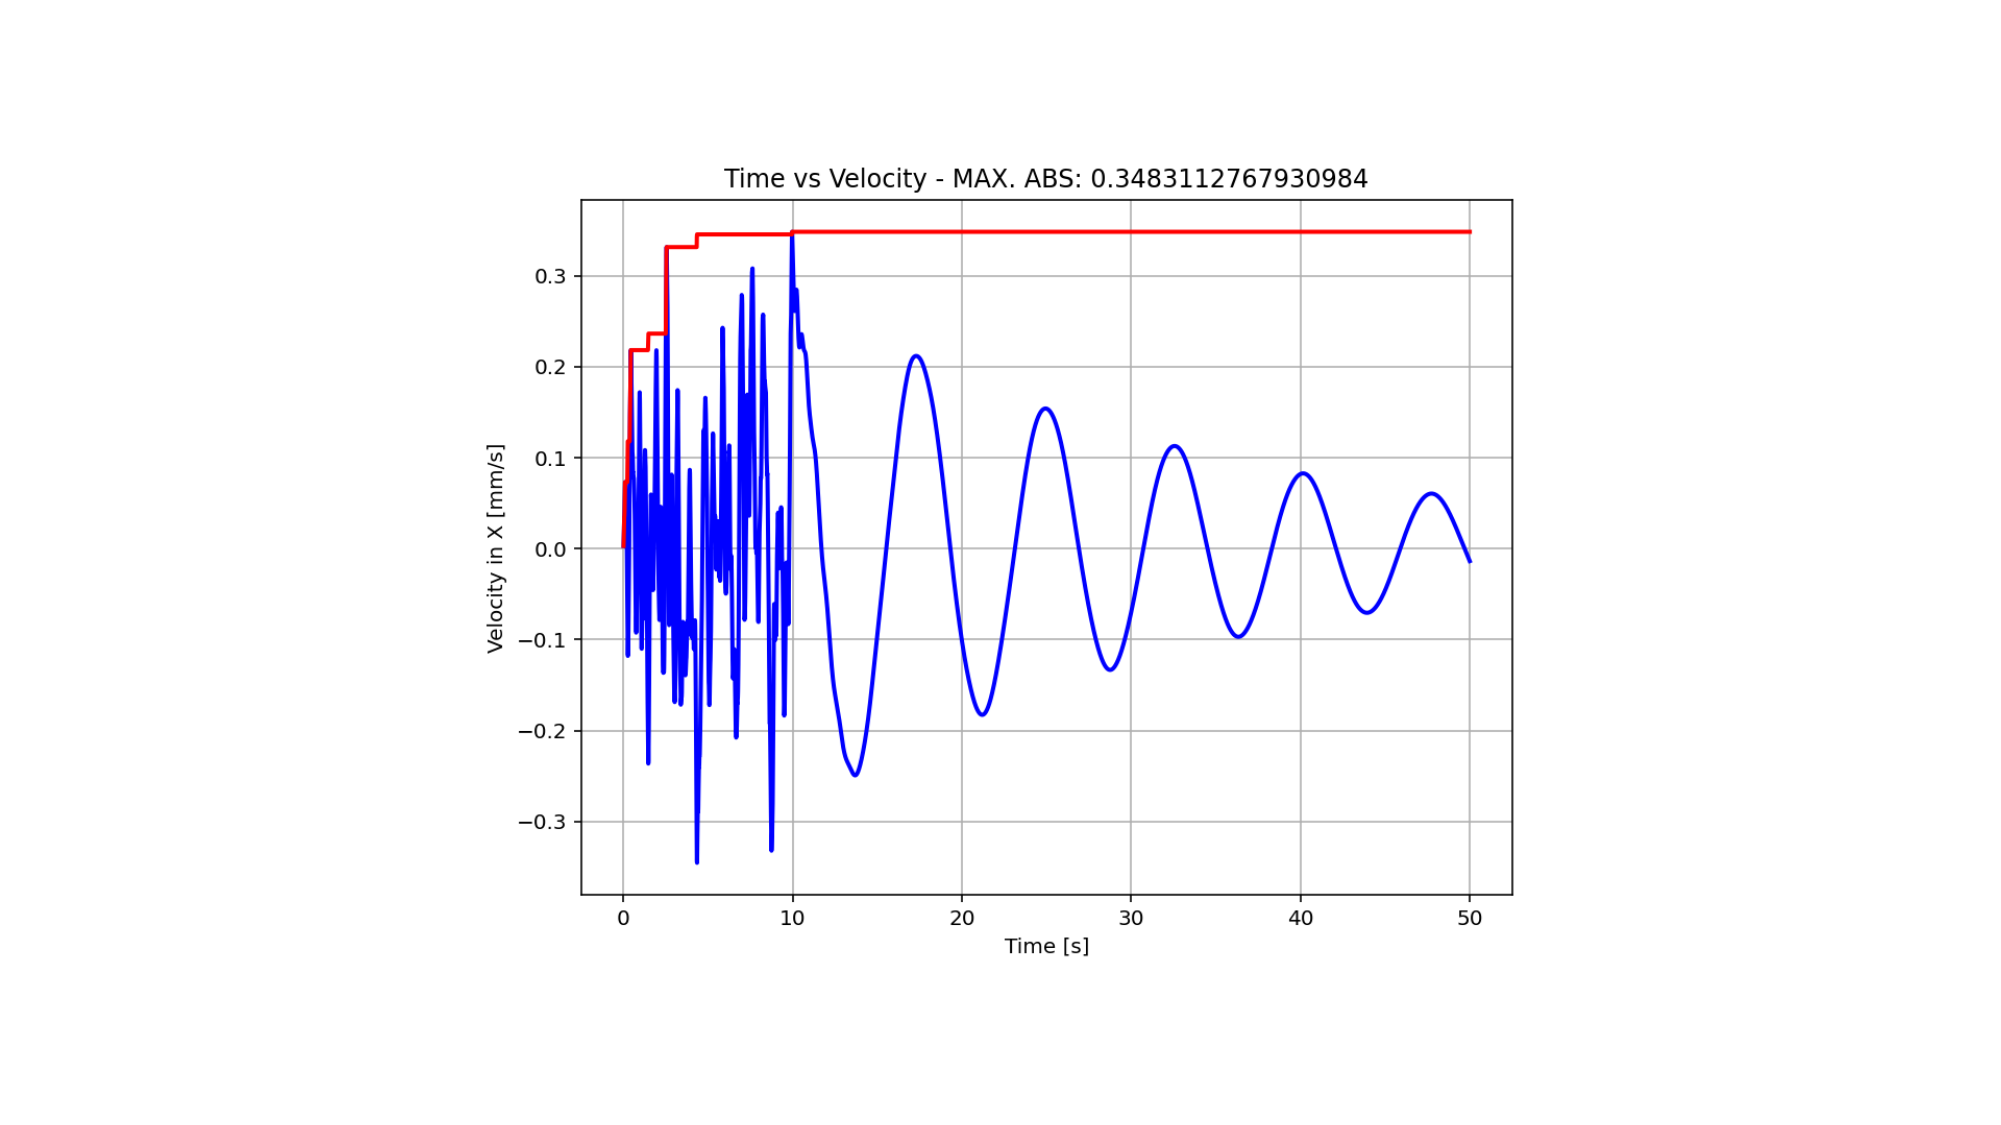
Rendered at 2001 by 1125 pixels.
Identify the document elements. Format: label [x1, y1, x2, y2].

picture [472, 153, 1527, 972]
